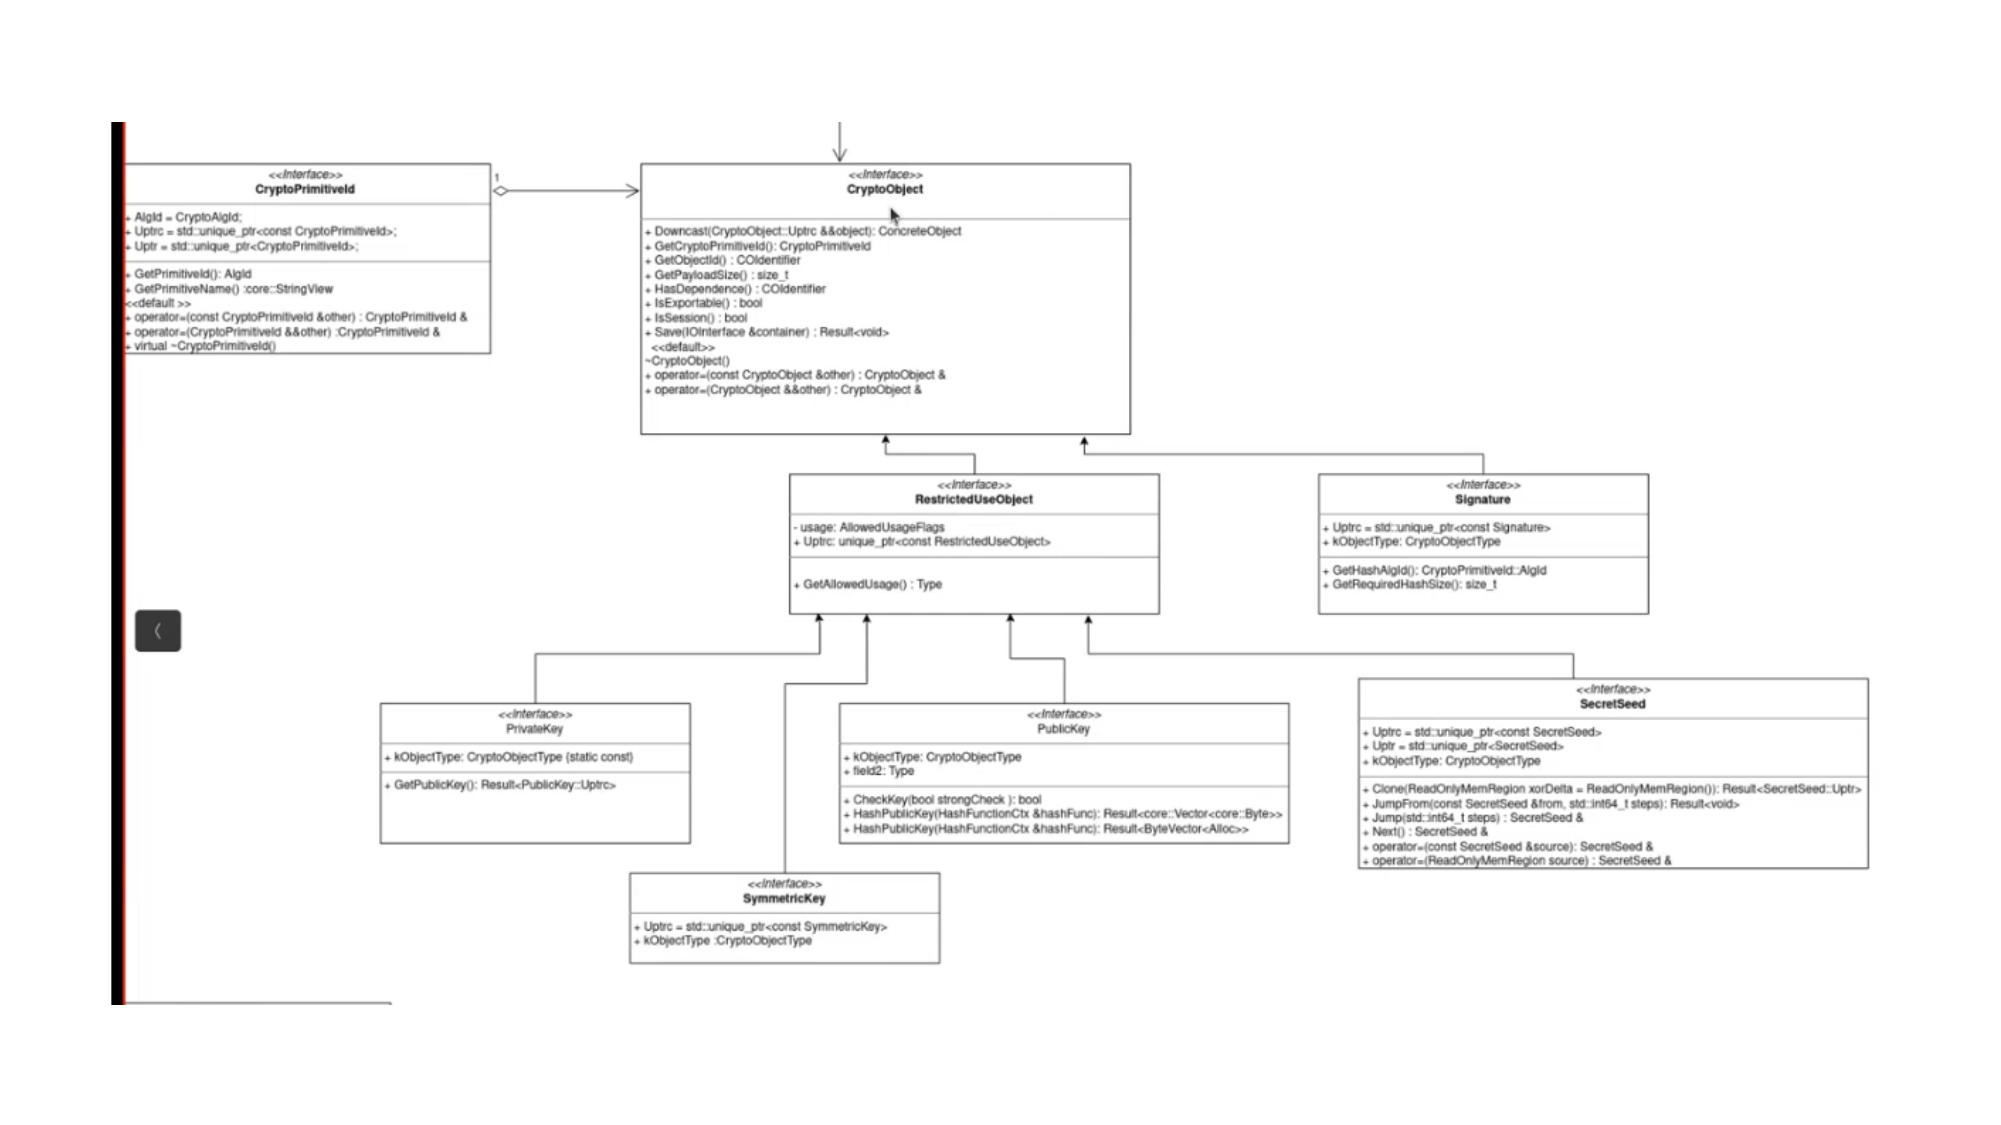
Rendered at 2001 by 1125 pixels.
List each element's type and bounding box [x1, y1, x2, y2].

picture [110, 122, 1945, 1006]
